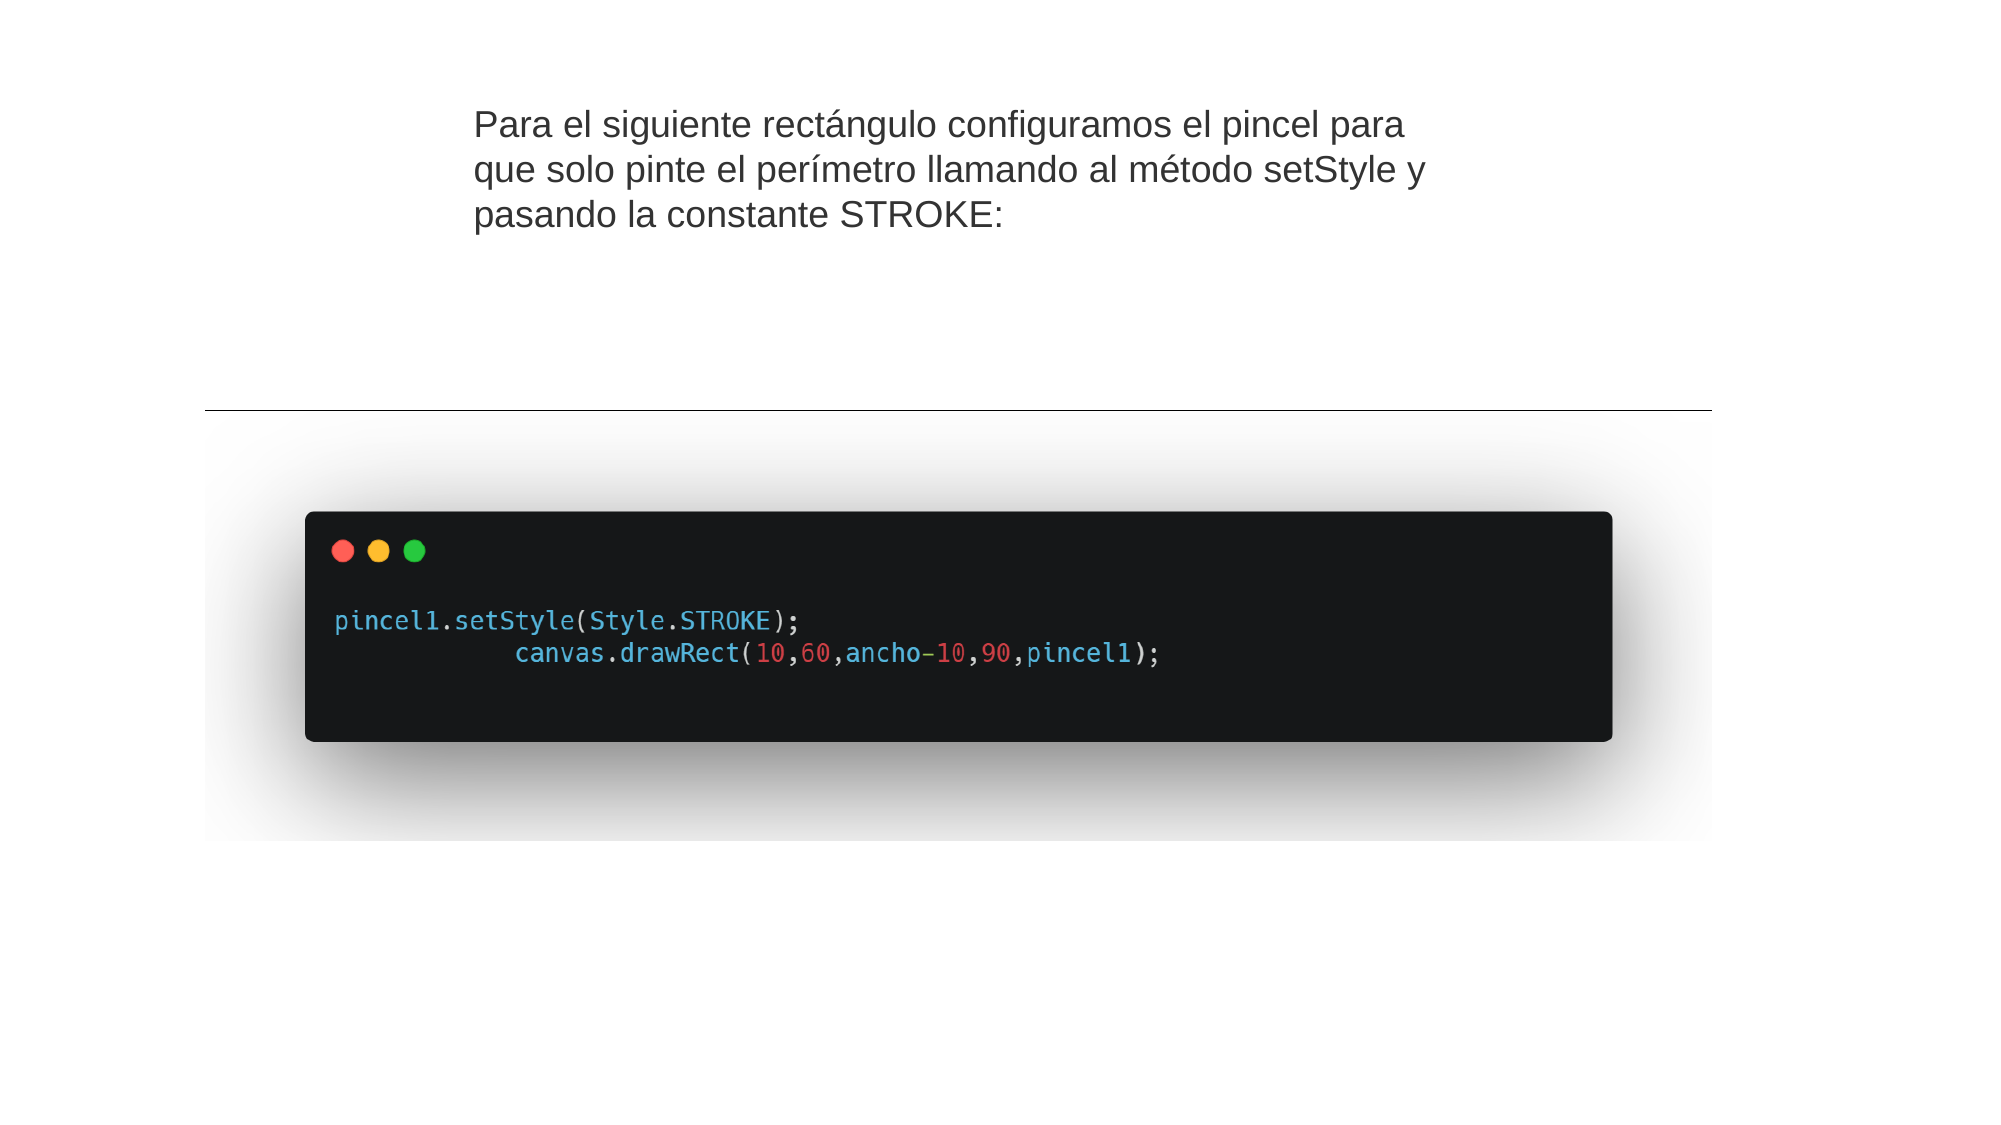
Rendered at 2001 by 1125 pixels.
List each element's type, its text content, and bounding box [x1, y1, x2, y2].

picture [205, 410, 1712, 841]
text_box Para el siguiente rectángulo configuramos el pincel para que solo pinte el perímetro llamando al método setStyle y pasando la constante STROKE: [458, 92, 1459, 243]
